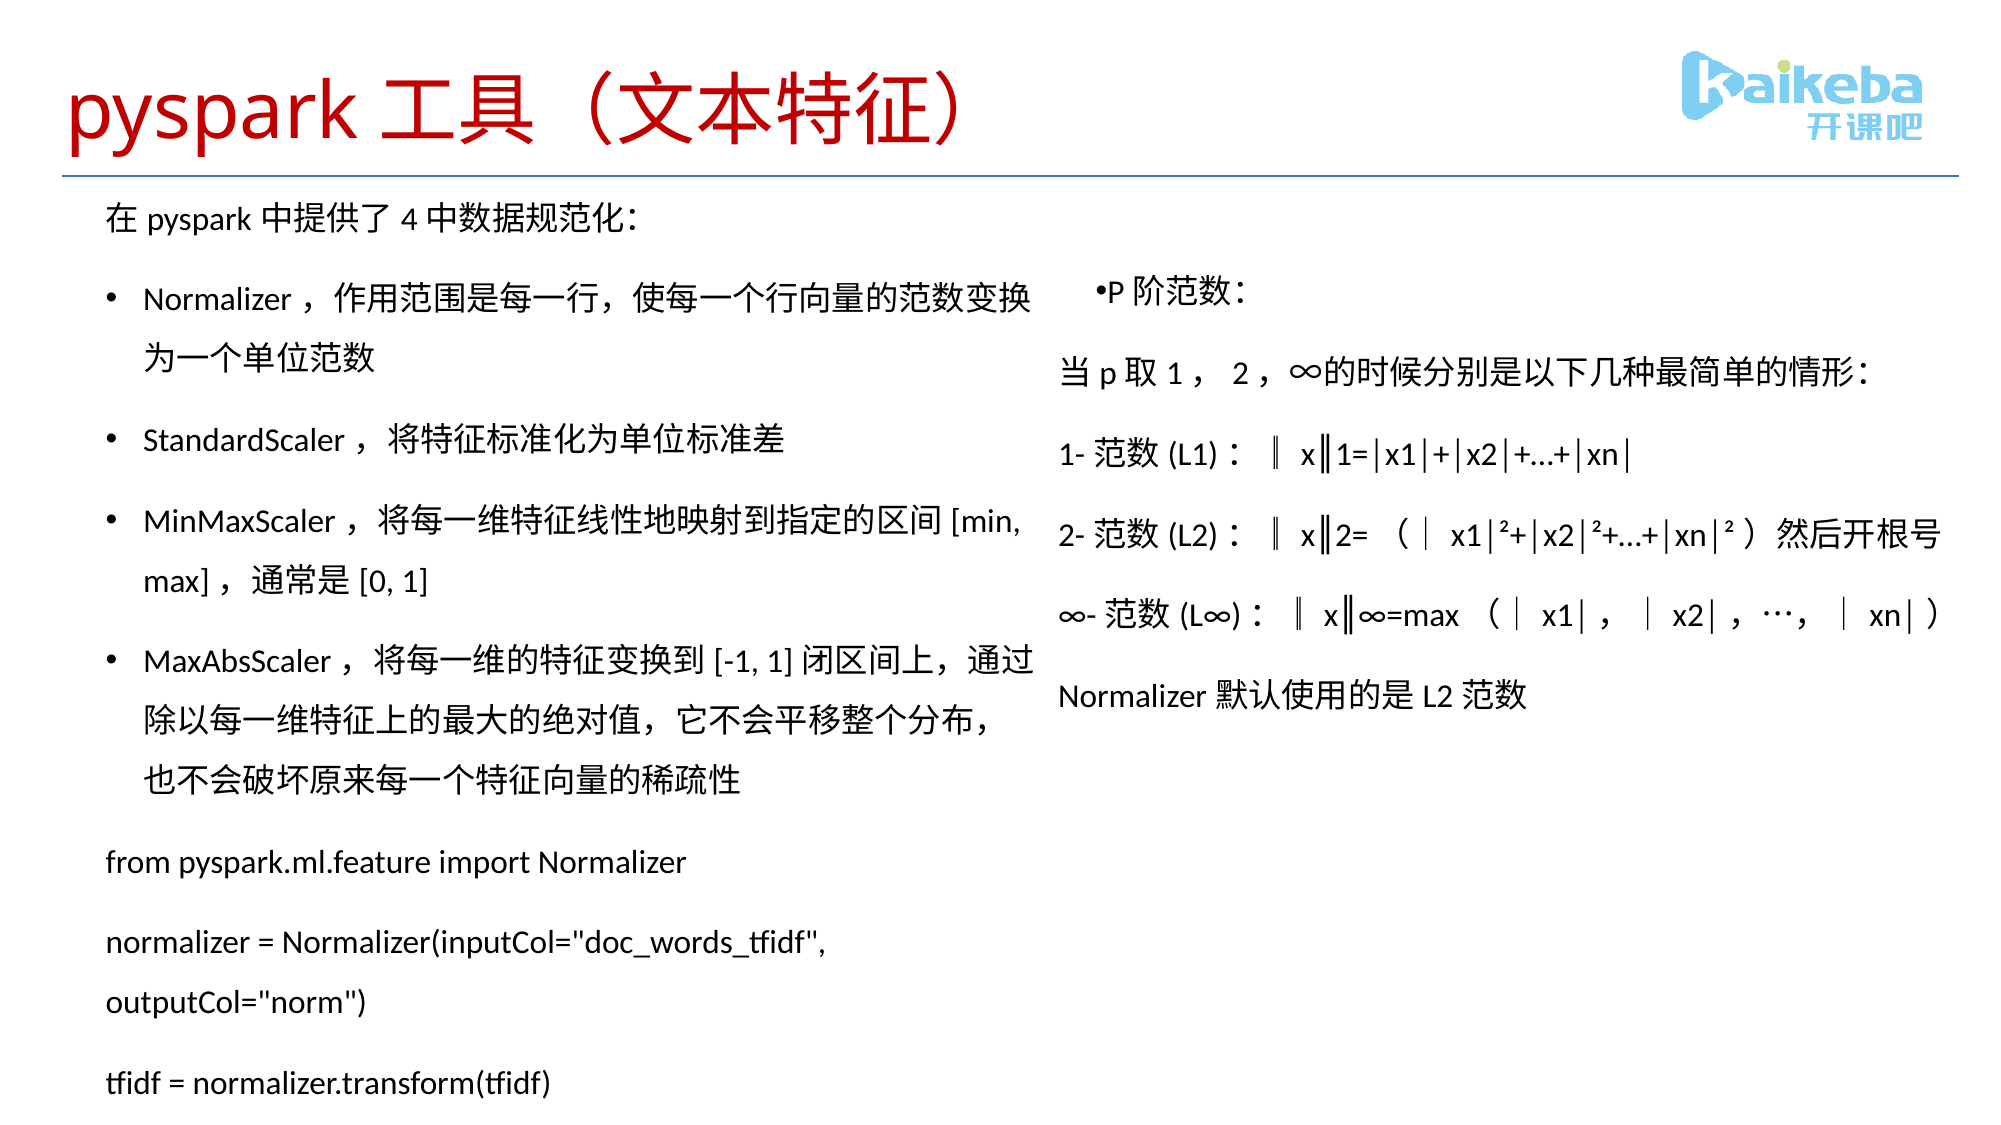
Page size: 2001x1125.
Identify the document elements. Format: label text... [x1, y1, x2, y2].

text_box 在pyspark中提供了4中数据规范化： Normalizer，作用范围是每一行，使每一个行向量的范数变换为一个单位范数 StandardScaler，将特征标准化为单位标准差 MinMaxScaler，将每一维特征线性地映射到指定的区间[min, max]，通常是[0, 1] MaxAbsScaler，将每一维的特征变换到[-1, 1]闭区间上，通过除以每一维特征上的最大的绝对值，它不会平移整个分布，也不会破坏原来每一个特征向量的稀疏性 from pyspark.ml.feature import Normalizer normalizer = Normalizer(inputCol="doc_words_tfidf", outputCol="norm") tfidf = normalizer.transform(tfidf) [98, 169, 1043, 860]
text_box P阶范数： 当p取1，2，∞的时候分别是以下几种最简单的情形： 1-范数(L1)：║x║1=│x1│+│x2│+…+│xn│ 2-范数(L2)：║x║2=（│x1│²+│x2│²+…+│xn│²）然后开根号 ∞-范数(L∞)：║x║∞=max（│x1│，│x2│，…，│xn│） Normalizer默认使用的是L2范数 [1050, 243, 1996, 934]
title pyspark工具（文本特征） [57, 59, 1728, 167]
